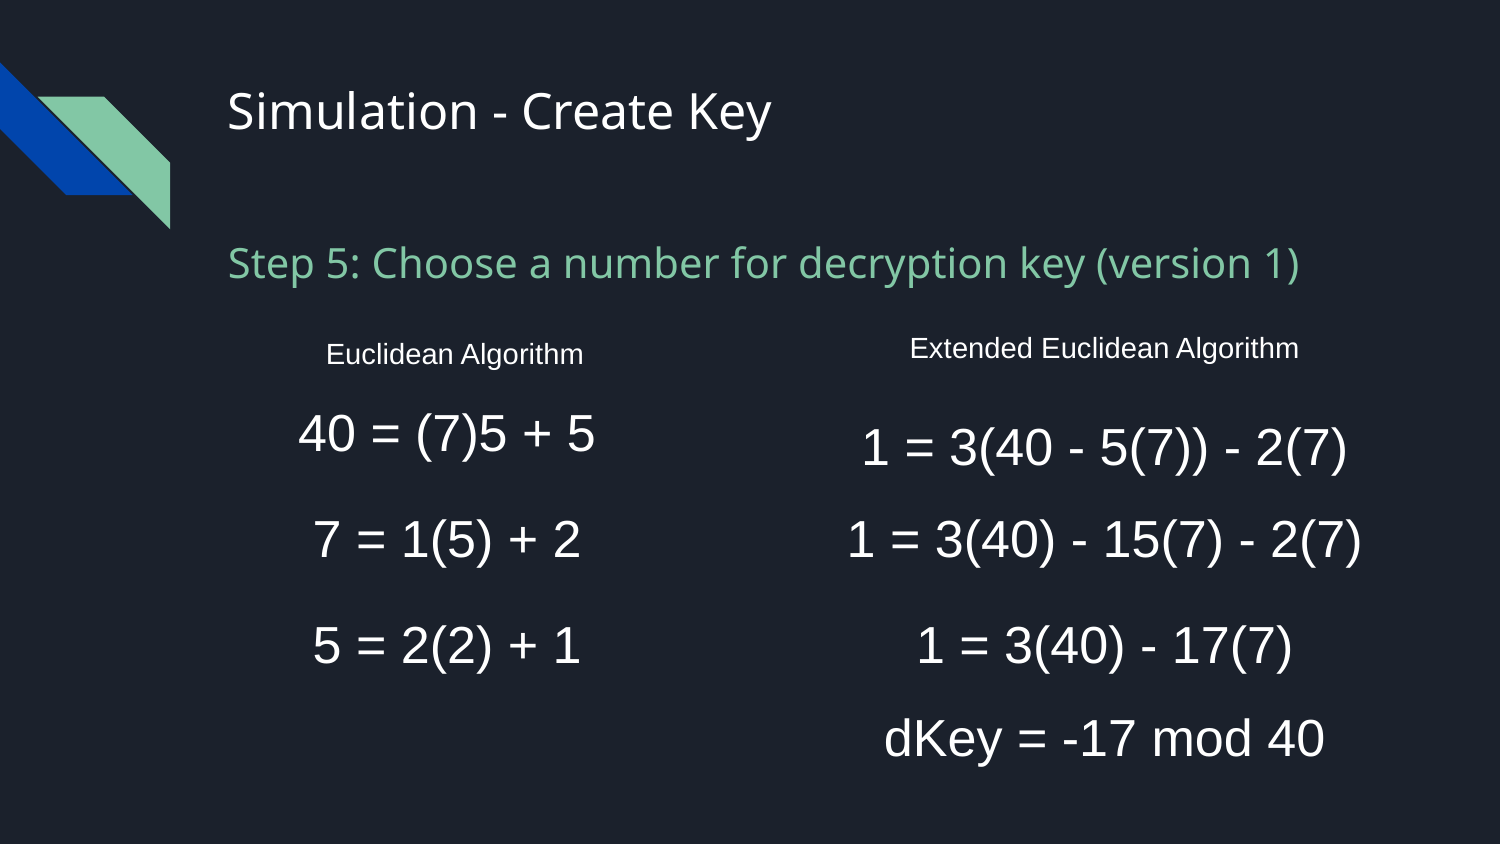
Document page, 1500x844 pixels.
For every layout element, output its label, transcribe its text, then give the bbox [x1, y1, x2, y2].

text_box 1 = 3(40 - 5(7)) - 2(7) [744, 389, 1466, 481]
text_box 1 = 3(40) - 17(7) [744, 587, 1466, 680]
text_box 5 = 2(2) + 1 [222, 587, 672, 689]
text_box 40 = (7)5 + 5 [222, 386, 672, 477]
text_box dKey = -17 mod 40 [744, 680, 1466, 783]
title Simulation - Create Key [212, 64, 1368, 214]
text_box 7 = 1(5) + 2 [222, 481, 672, 583]
text_box Extended Euclidean Algorithm [740, 309, 1469, 380]
text_box Euclidean Algorithm [91, 315, 819, 386]
text_box Step 5: Choose a number for decryption key (version 1) [212, 214, 1368, 302]
text_box 1 = 3(40) - 15(7) - 2(7) [744, 481, 1466, 583]
